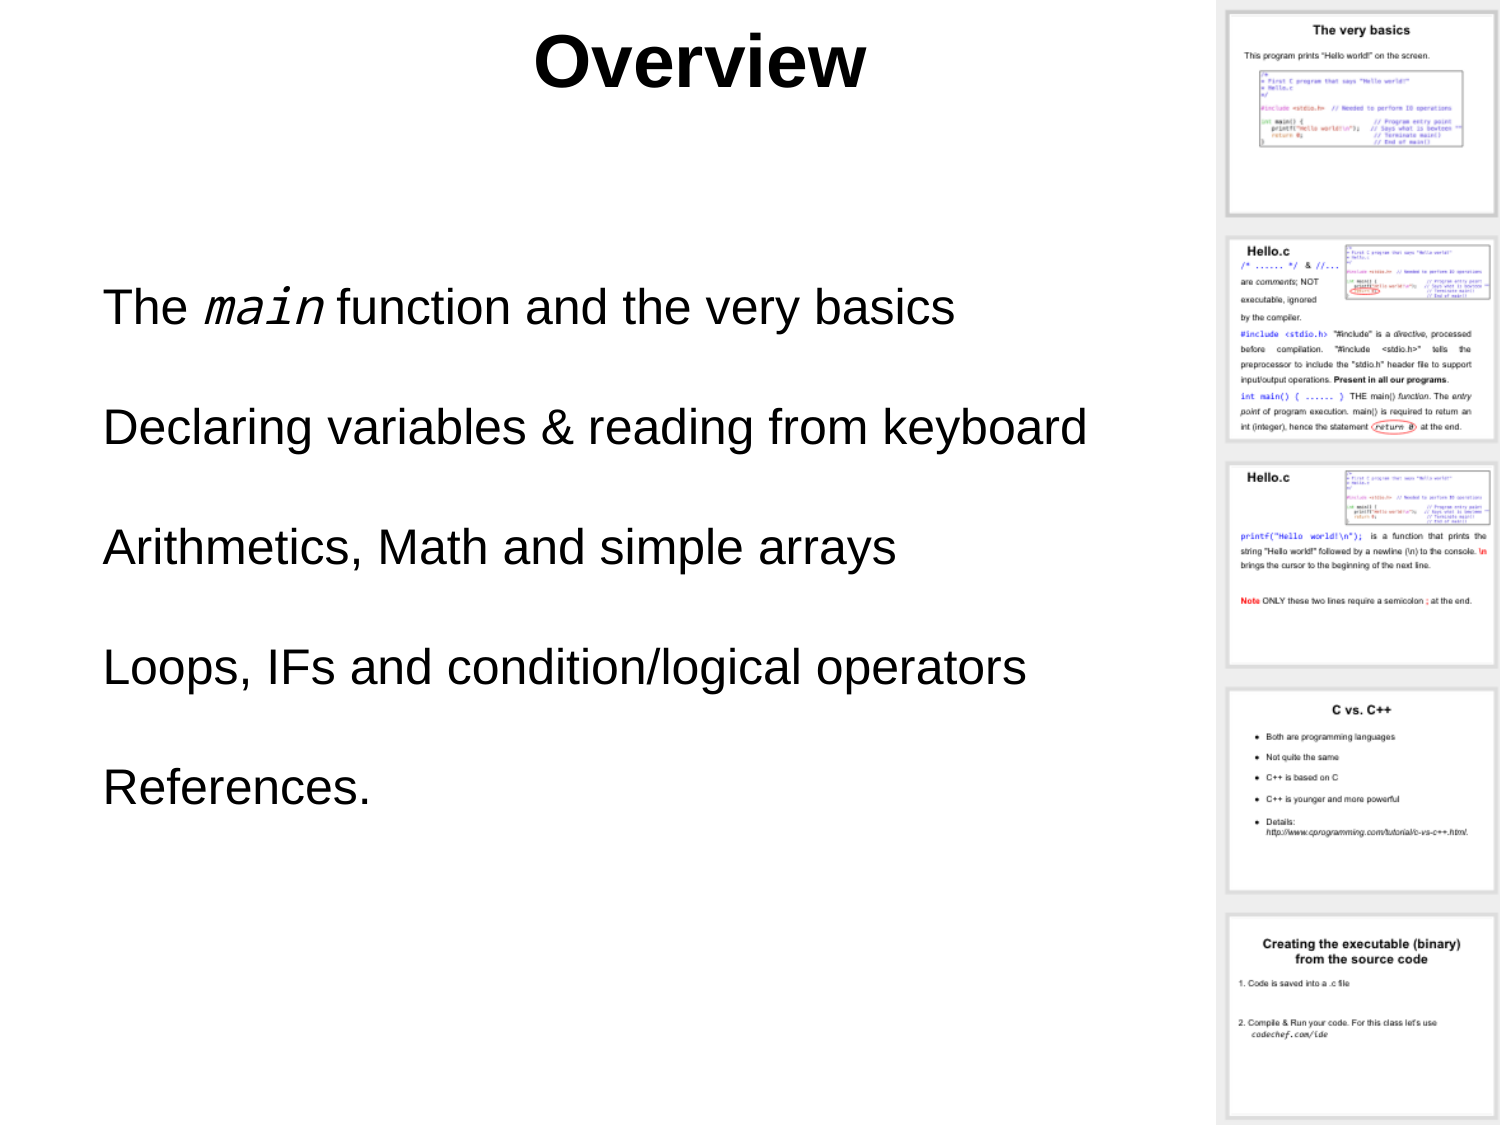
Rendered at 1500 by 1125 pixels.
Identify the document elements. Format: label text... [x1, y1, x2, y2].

title Overview [24, 20, 1210, 208]
list The main function and the very basics Declaring variables & reading from keyboard Arithmetics, Math and simple arrays Loops, IFs and condition/logical operators References. [75, 200, 1193, 939]
picture [1215, 0, 1500, 1125]
